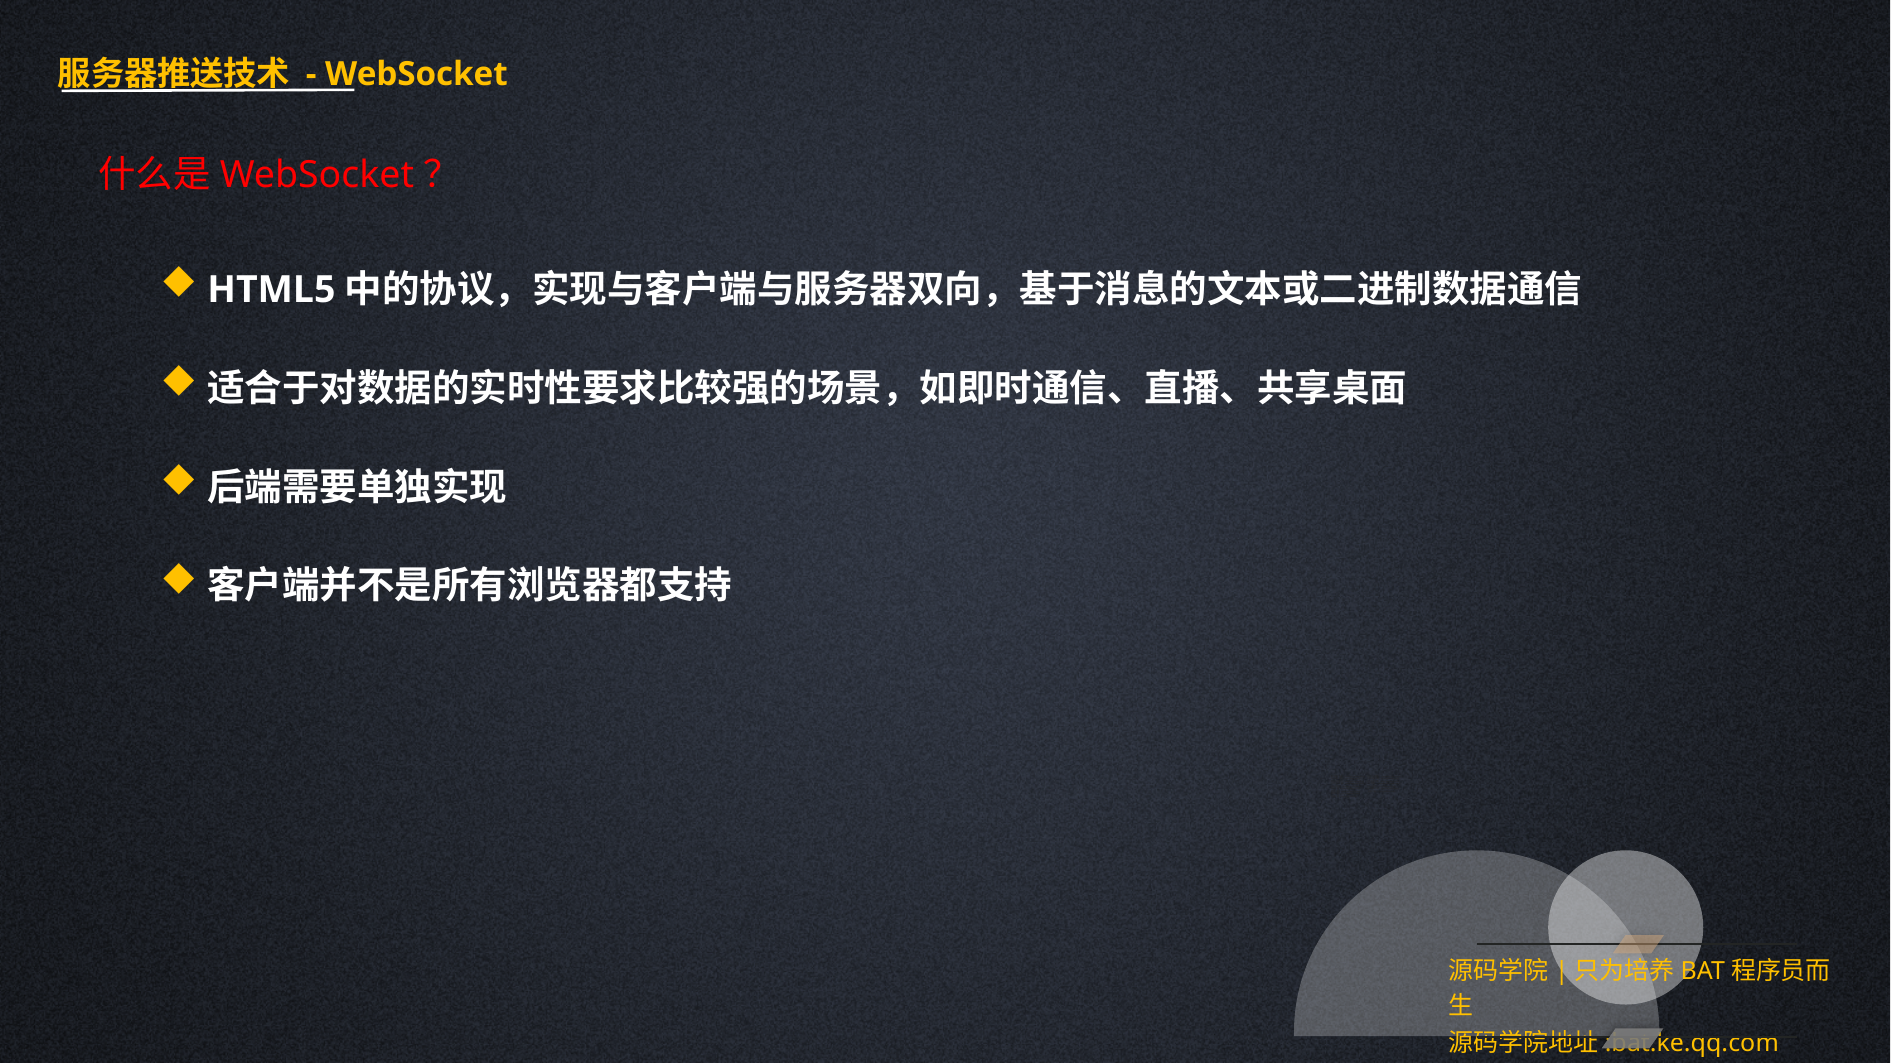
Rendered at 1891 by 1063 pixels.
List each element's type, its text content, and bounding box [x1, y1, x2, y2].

picture [0, 0, 1891, 1063]
text_box 服务器推送技术 - WebSocket [42, 4, 523, 100]
text_box [1607, 1026, 1666, 1036]
text_box HTML5中的协议，实现与客户端与服务器双向，基于消息的文本或二进制数据通信 适合于对数据的实时性要求比较强的场景，如即时通信、直播、共享桌面 后端需要单独实现 客户端并不是所有浏览器都支持 [70, 203, 1704, 614]
text_box [1599, 1047, 1653, 1051]
text_box [1546, 848, 1706, 940]
text_box [1617, 932, 1666, 943]
text_box 源码学院|只为培养BAT程序员而生 源码学院地址:bat.ke.qq.com [1434, 940, 1849, 1063]
text_box 什么是WebSocket？ [83, 142, 476, 203]
text_box [1291, 848, 1568, 1039]
